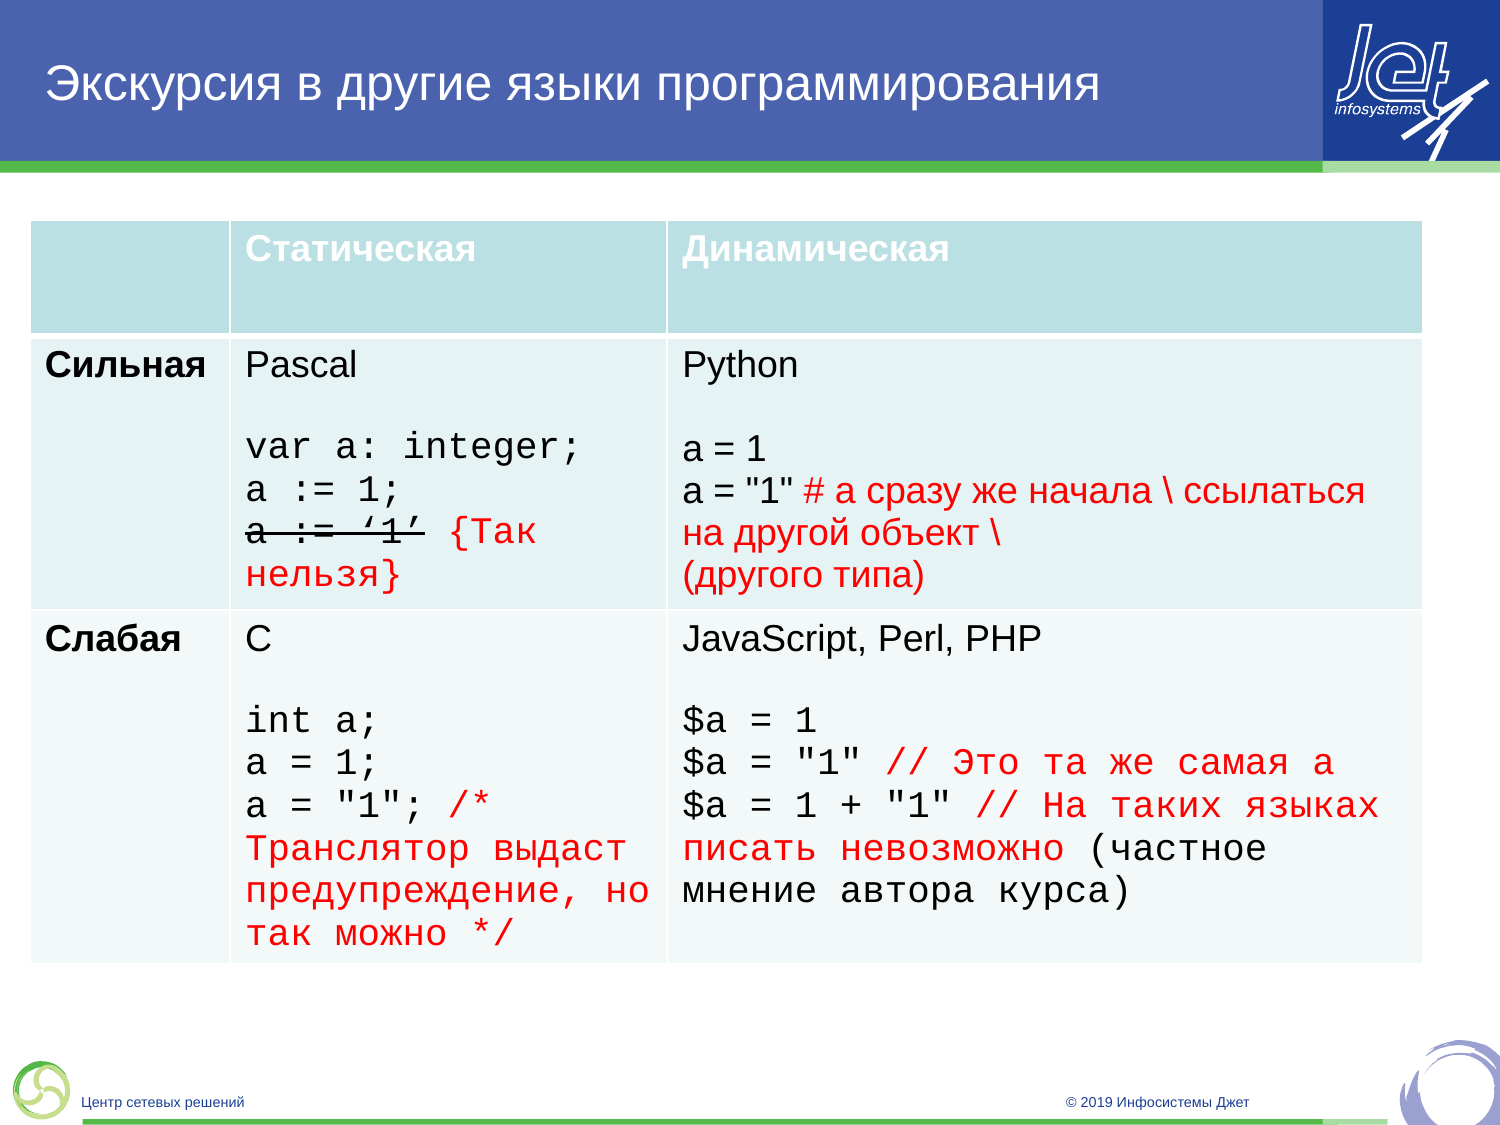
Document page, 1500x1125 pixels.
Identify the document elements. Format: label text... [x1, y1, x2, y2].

table_header Статическая [231, 221, 666, 333]
table_cell Pascal var a: integer; a := 1; a := ‘1’ {Так нельзя} [231, 339, 666, 609]
table_cell Python a = 1 a = "1" # a сразу же начала \ ссылаться на другой объект \ (другого типа) [668, 339, 1422, 609]
table_cell Слабая [31, 611, 229, 963]
table_cell JavaScript, Perl, PHP $a = 1 $a = "1" // Это та же самая a $a = 1 + "1" // На таких языках писать невозможно (частное мнение автора курса) [668, 611, 1422, 963]
table_cell C int a; a = 1; a = "1"; /* Транслятор выдаст предупреждение, но так можно */ [231, 611, 666, 963]
title Экскурсия в другие языки программирования [29, 21, 1294, 140]
table_cell Сильная [31, 339, 229, 609]
table_header Динамическая [668, 221, 1422, 333]
table_header [31, 221, 229, 333]
